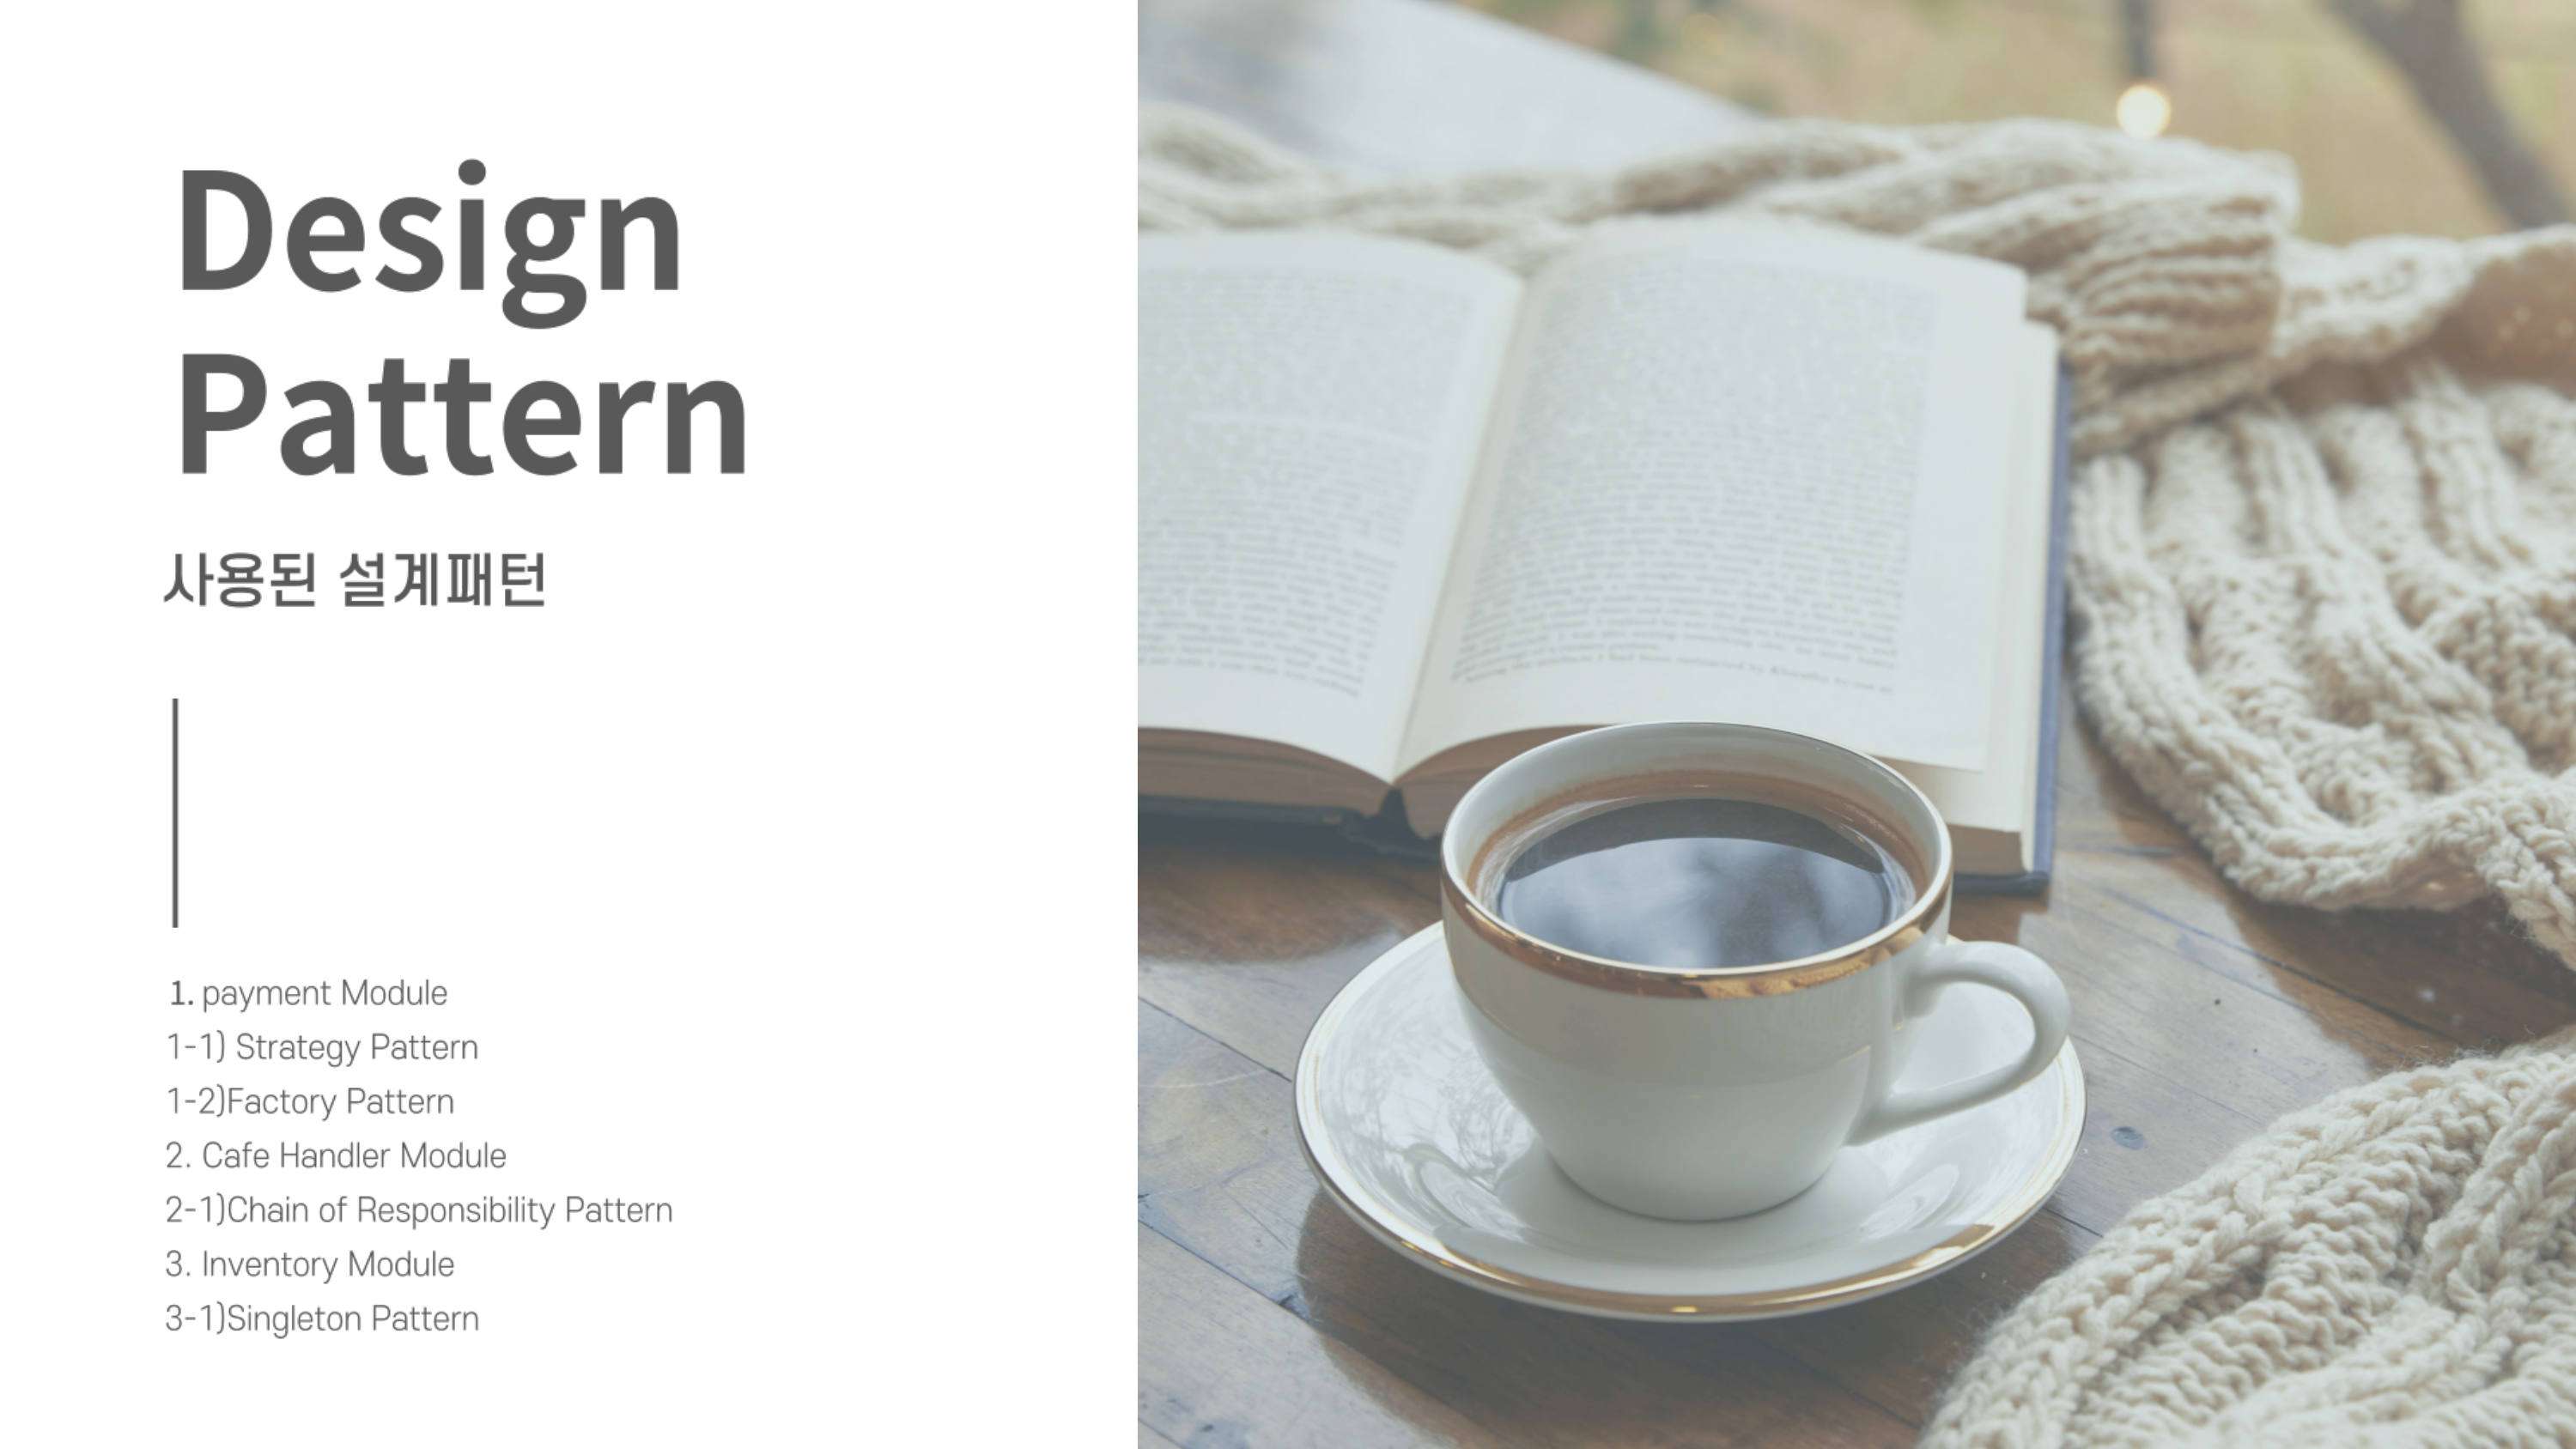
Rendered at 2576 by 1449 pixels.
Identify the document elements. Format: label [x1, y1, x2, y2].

picture [60, 699, 290, 927]
picture [155, 960, 703, 1417]
picture [106, 14, 911, 671]
picture [1137, 0, 2576, 1449]
